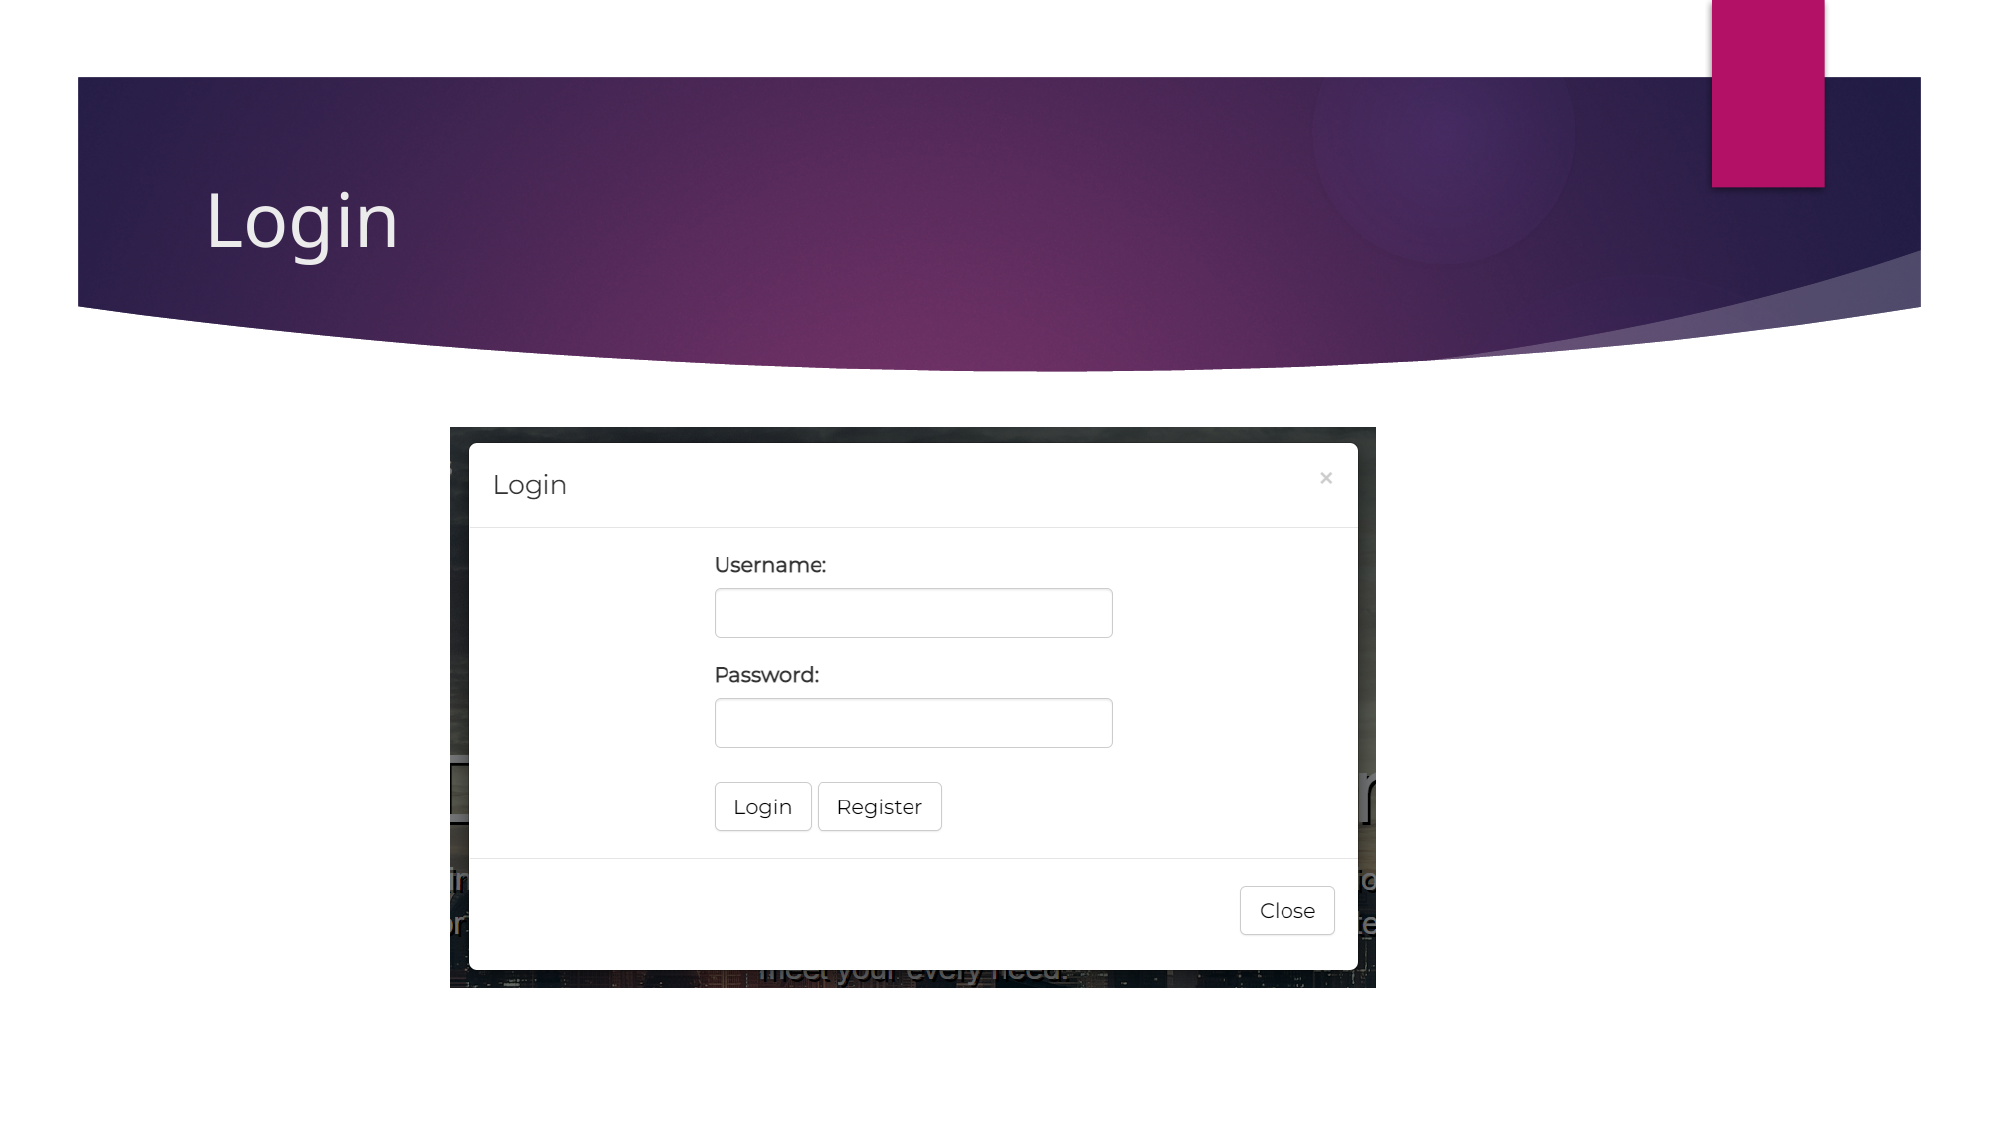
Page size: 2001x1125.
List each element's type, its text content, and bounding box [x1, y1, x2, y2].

title Login [189, 159, 1627, 276]
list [450, 426, 1377, 988]
